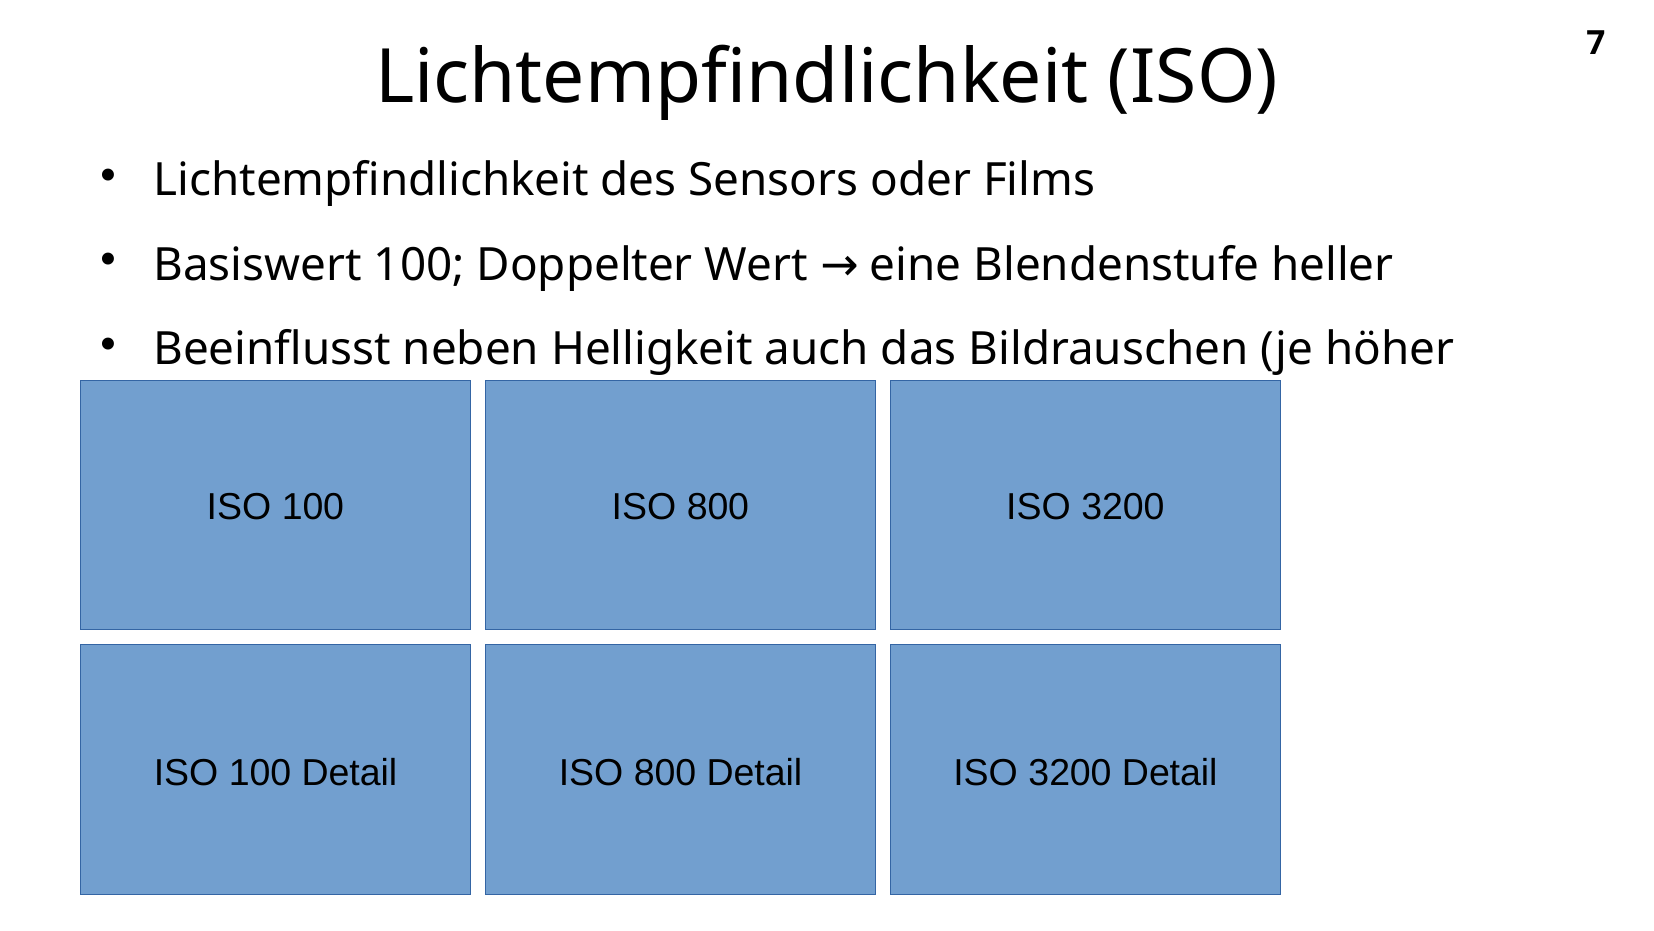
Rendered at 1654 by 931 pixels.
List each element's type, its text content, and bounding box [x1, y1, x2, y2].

text_box Lichtempfindlichkeit (ISO) [82, 13, 1571, 132]
text_box ISO 800 [485, 380, 876, 630]
text_box ISO 100 [80, 380, 471, 630]
text_box ISO 3200 [890, 380, 1281, 630]
text_box ISO 800 Detail [485, 644, 876, 895]
text_box ISO 100 Detail [80, 644, 471, 895]
text_box Lichtempfindlichkeit des Sensors oder Films Basiswert 100; Doppelter Wert → eine Blendenstufe heller Beeinflusst neben Helligkeit auch das Bildrauschen (je höher desto mehr) [82, 149, 1571, 810]
text_box ISO 3200 Detail [890, 644, 1281, 895]
